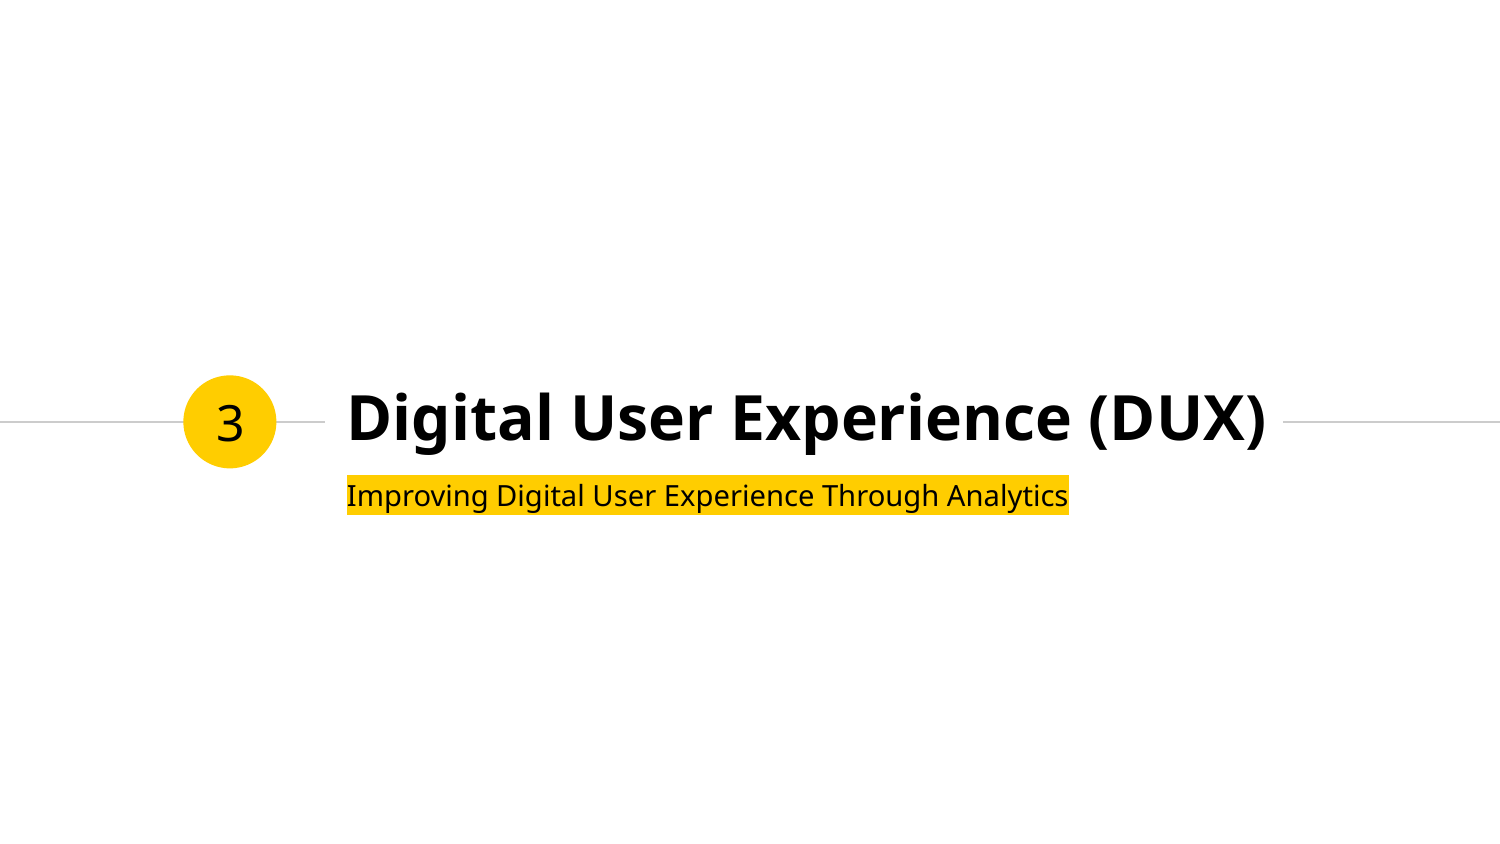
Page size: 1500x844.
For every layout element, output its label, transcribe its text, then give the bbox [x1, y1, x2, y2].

text_box 3 [186, 375, 276, 468]
subtitle Improving Digital User Experience Through Analytics [331, 461, 1249, 591]
title Digital User Experience (DUX) [331, 277, 1283, 469]
